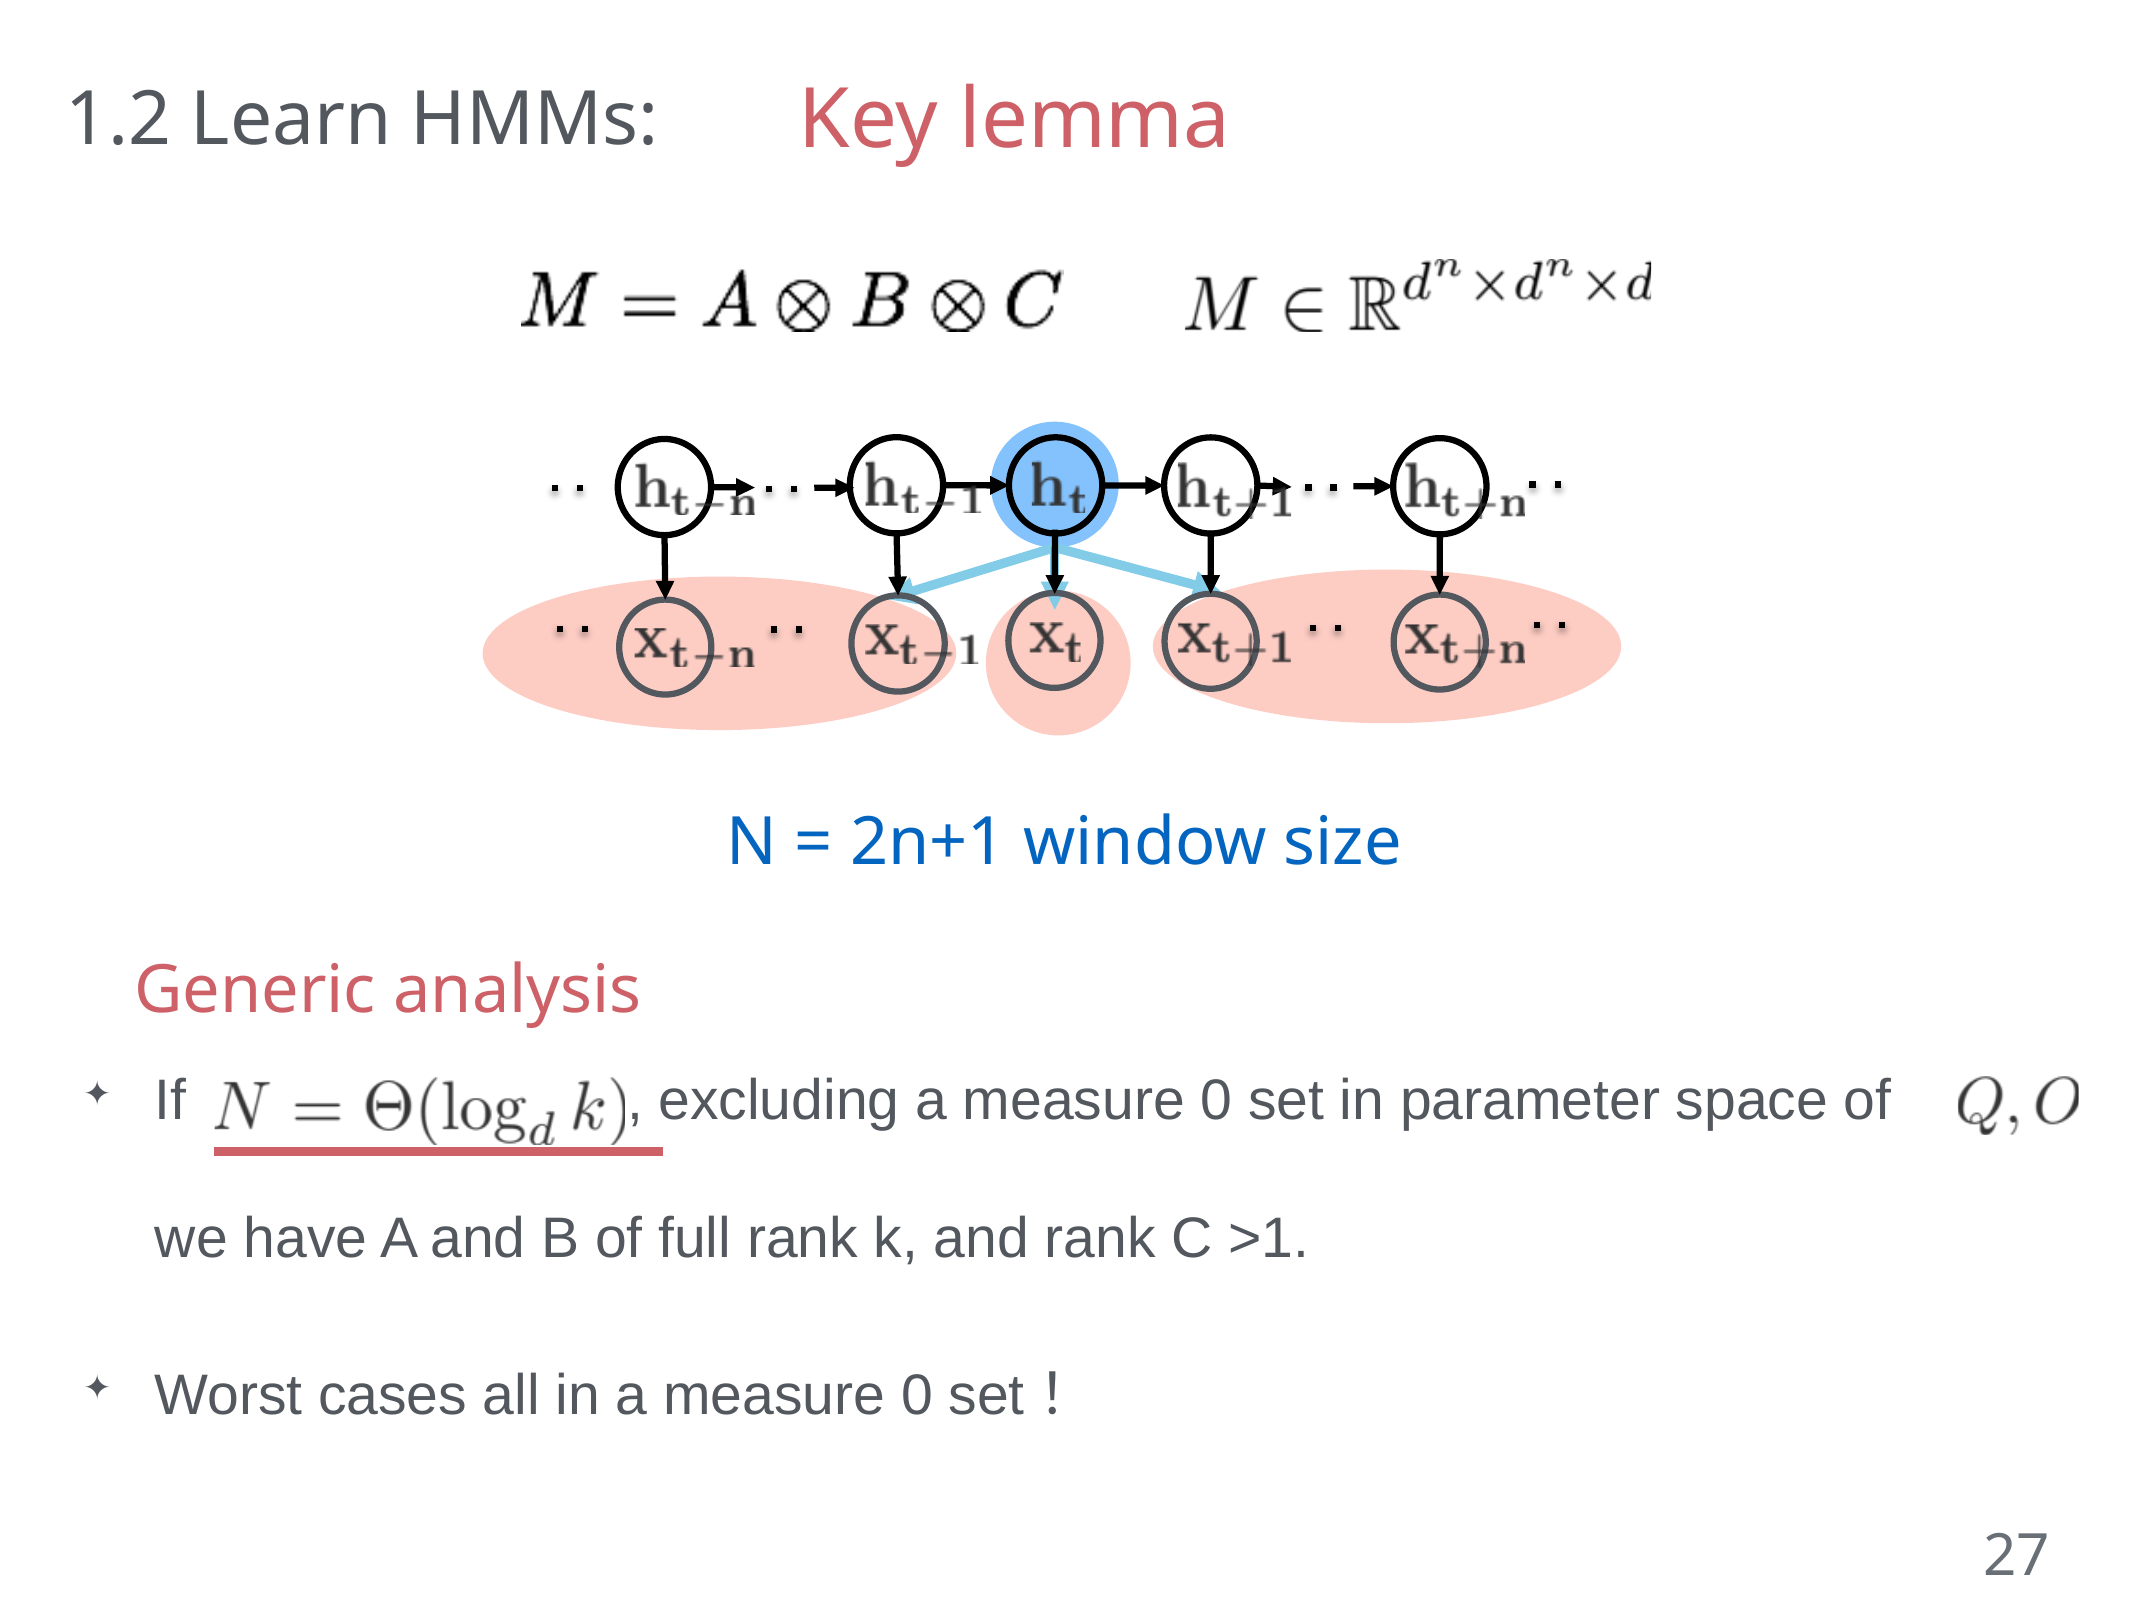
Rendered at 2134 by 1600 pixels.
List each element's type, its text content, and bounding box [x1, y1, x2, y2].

text_box Generic analysis [119, 938, 657, 1034]
picture [214, 1075, 626, 1146]
picture [1957, 1075, 2079, 1135]
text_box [551, 436, 1578, 695]
text_box N = 2n+1 window size [711, 790, 1418, 885]
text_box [482, 421, 1622, 736]
text_box Key lemma [667, 16, 1964, 213]
text_box 1.2 Learn HMMs: [65, 16, 667, 213]
text_box If , excluding a measure 0 set in parameter space of we have A and B of full rank k, and rank C >1. Worst cases all in a measure 0 set！ [62, 1061, 2066, 1428]
picture [521, 268, 1065, 332]
picture [1184, 258, 1652, 332]
